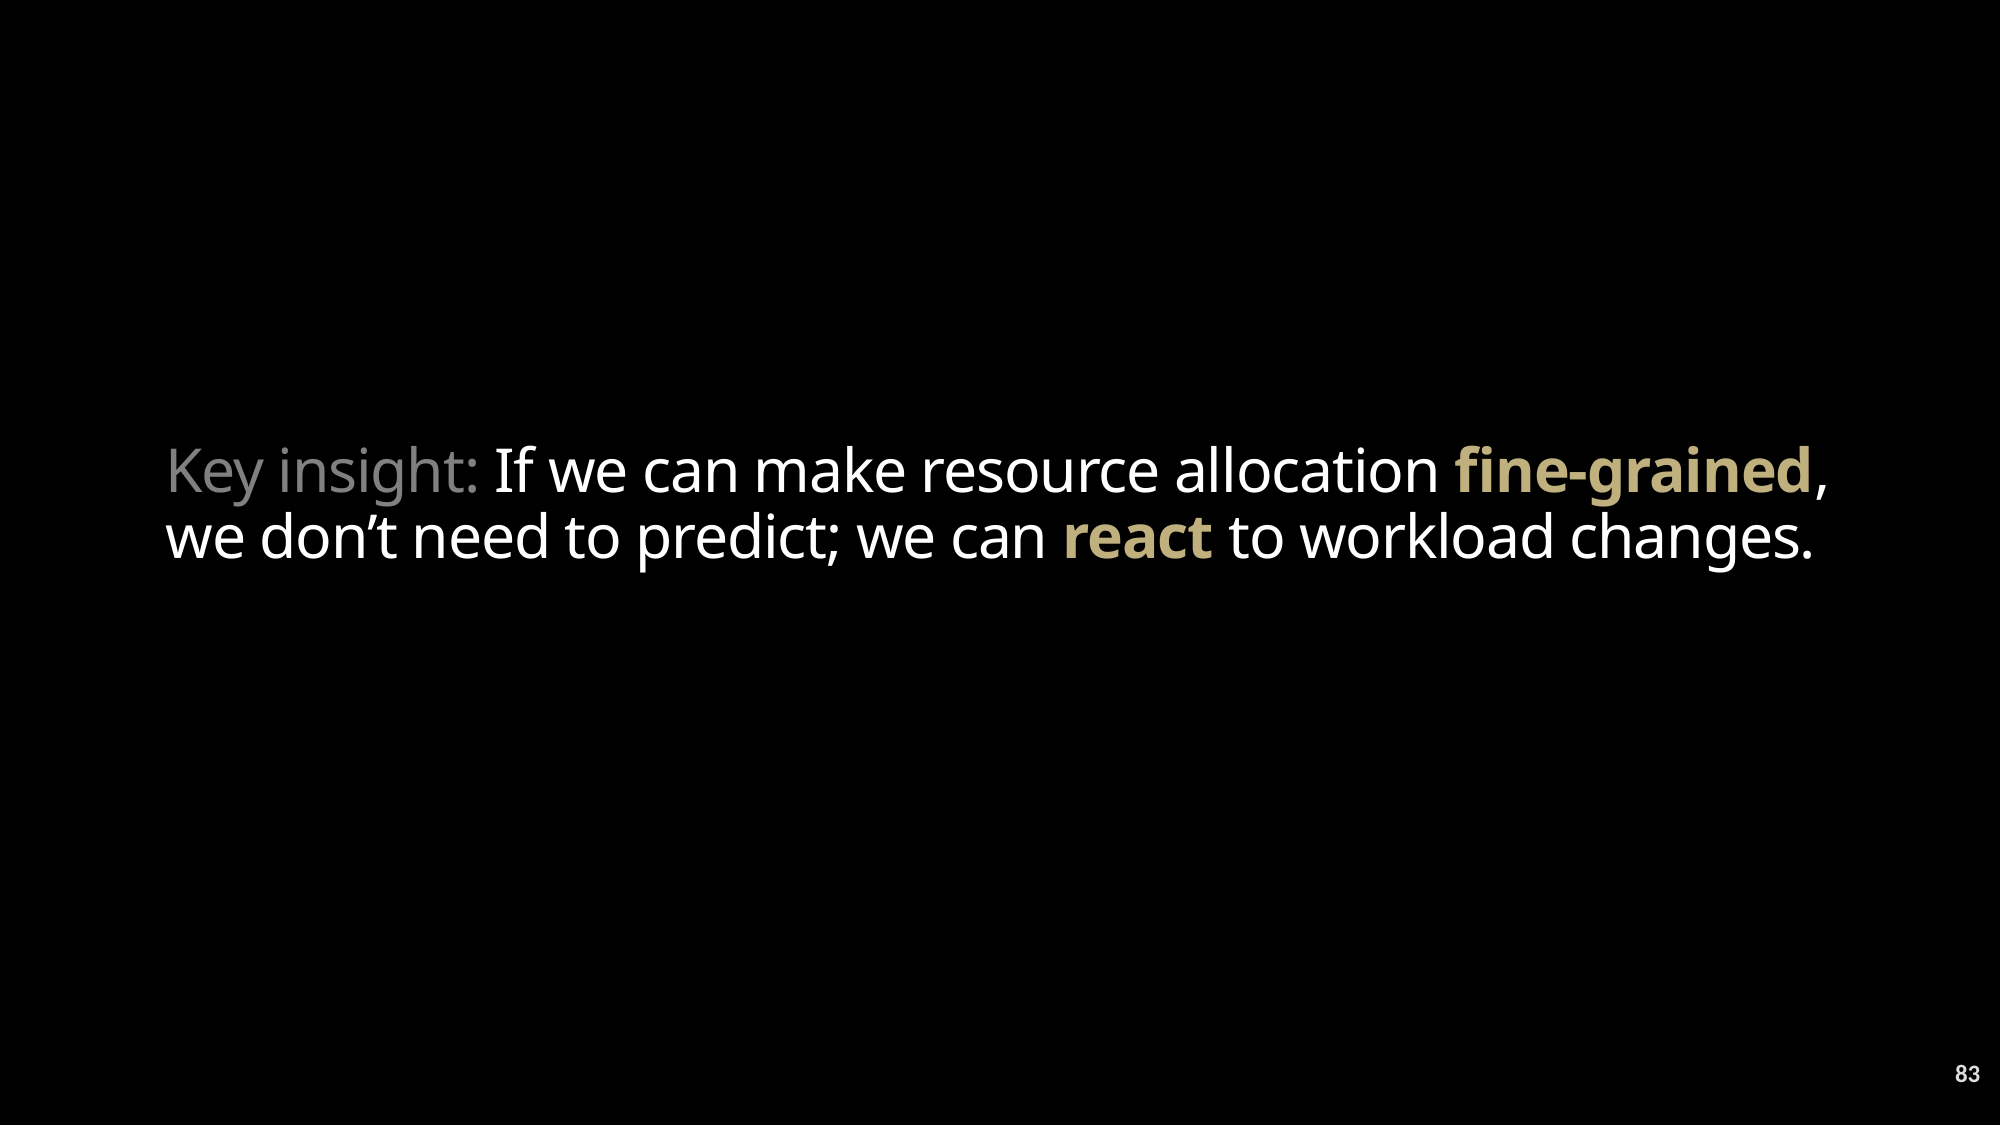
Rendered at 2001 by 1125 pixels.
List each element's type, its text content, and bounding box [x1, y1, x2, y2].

title Key insight: If we can make resource allocation fine-grained, we don’t need to predict; we can react to workload changes. [150, 417, 1897, 595]
slide_number 83 [1744, 1042, 1996, 1103]
